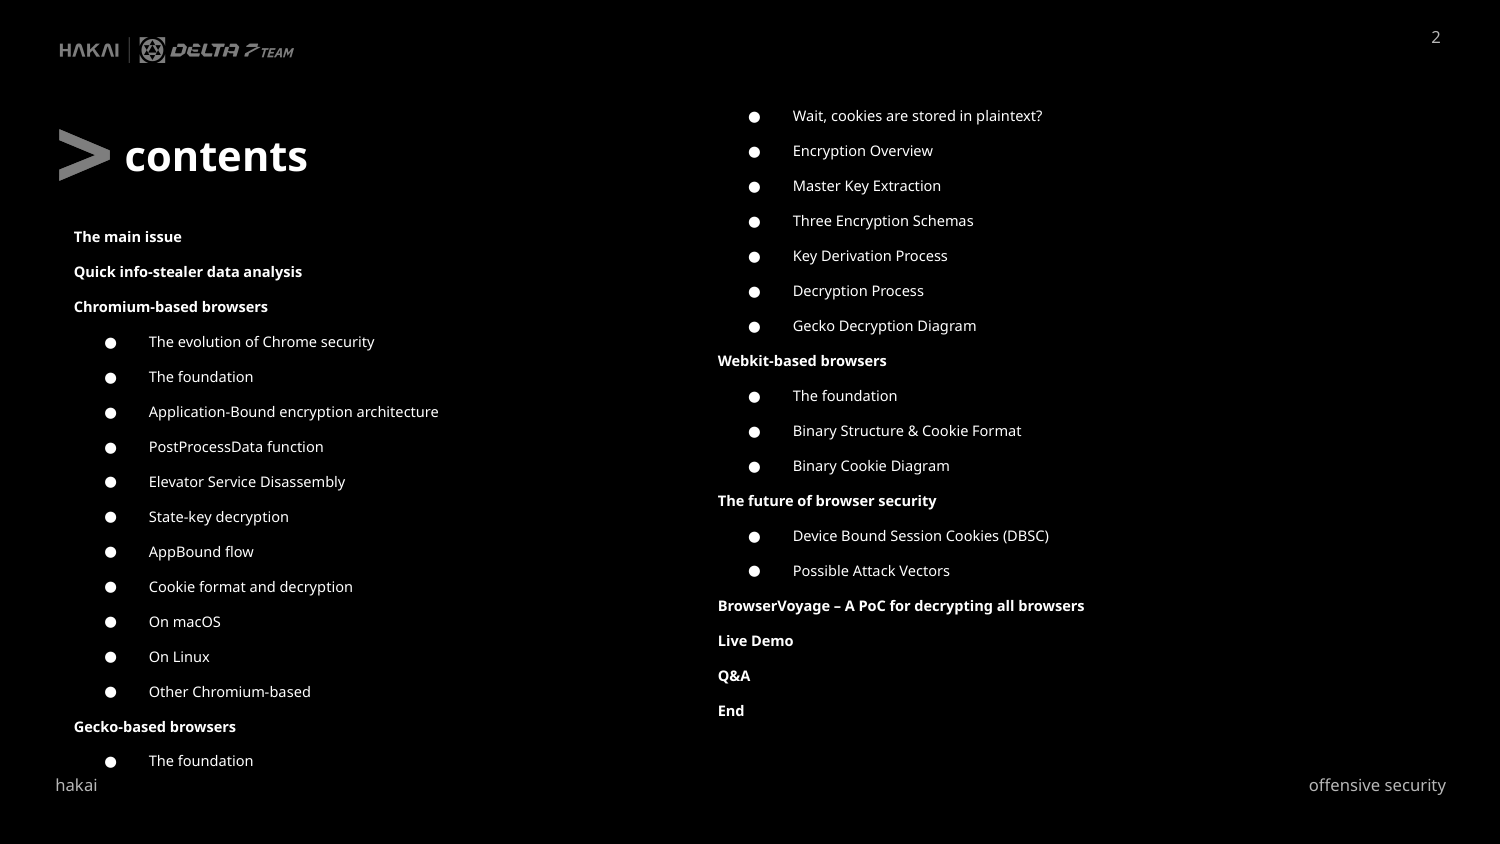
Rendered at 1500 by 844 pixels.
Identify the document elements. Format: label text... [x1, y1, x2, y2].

text_box contents [109, 114, 356, 195]
text_box The main issue Quick info-stealer data analysis Chromium-based browsers The evolution of Chrome security The foundation Application-Bound encryption architecture PostProcessData function Elevator Service Disassembly State-key decryption AppBound flow Cookie format and decryption On macOS On Linux Other Chromium-based Gecko-based browsers The foundation [59, 195, 659, 785]
text_box offensive security [1227, 765, 1462, 805]
text_box Wait, cookies are stored in plaintext? Encryption Overview Master Key Extraction Three Encryption Schemas Key Derivation Process Decryption Process Gecko Decryption Diagram Webkit-based browsers The foundation Binary Structure & Cookie Format Binary Cookie Diagram The future of browser security Device Bound Session Cookies (DBSC) Possible Attack Vectors BrowserVoyage – A PoC for decrypting all browsers Live Demo Q&A End [702, 74, 1294, 789]
picture [58, 129, 110, 181]
text_box hakai [40, 765, 128, 805]
text_box 2 [1416, 16, 1455, 57]
picture [58, 35, 295, 64]
